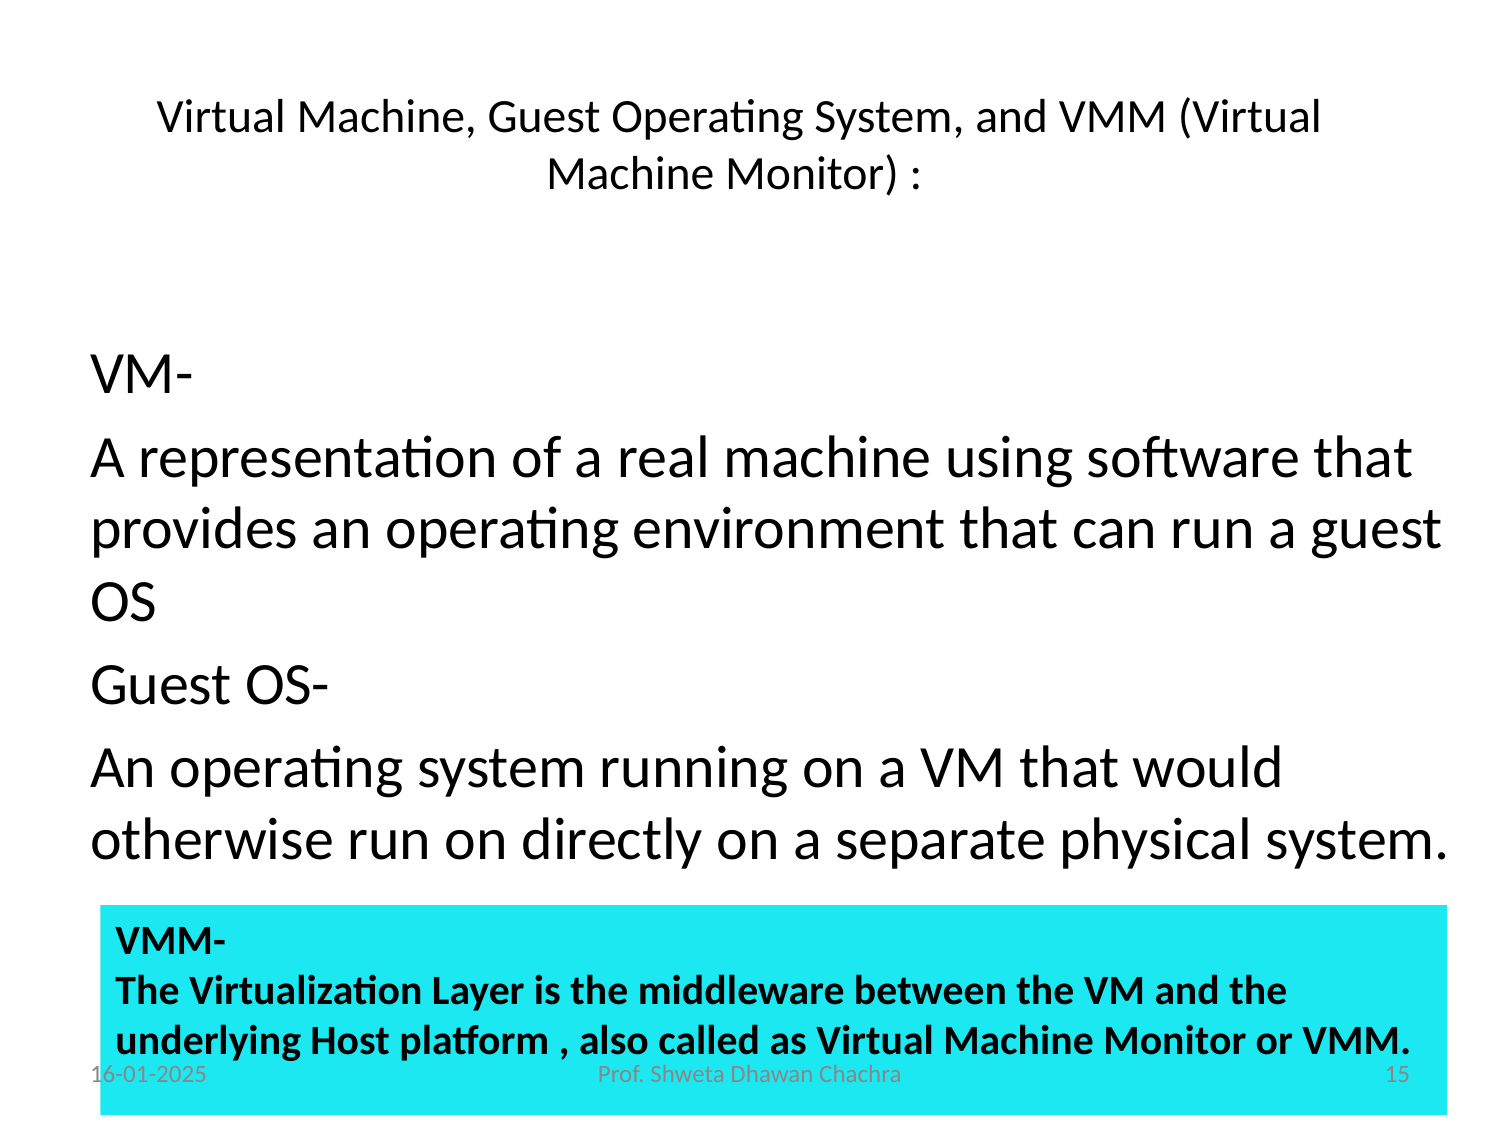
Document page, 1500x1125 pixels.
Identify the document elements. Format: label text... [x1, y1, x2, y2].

footer Prof. Shweta Dhawan Chachra [512, 1042, 988, 1103]
list VM- A representation of a real machine using software that provides an operating environment that can run a guest OS Guest OS- An operating system running on a VM that would otherwise run on directly on a separate physical system. [75, 326, 1471, 906]
text_box VMM- The Virtualization Layer is the middleware between the VM and the underlying Host platform , also called as Virtual Machine Monitor or VMM. [100, 905, 1447, 1116]
title Virtual Machine, Guest Operating System, and VMM (Virtual Machine Monitor) : [64, 19, 1415, 207]
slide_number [75, 1042, 425, 1103]
slide_number ‹#› [1074, 1042, 1425, 1103]
